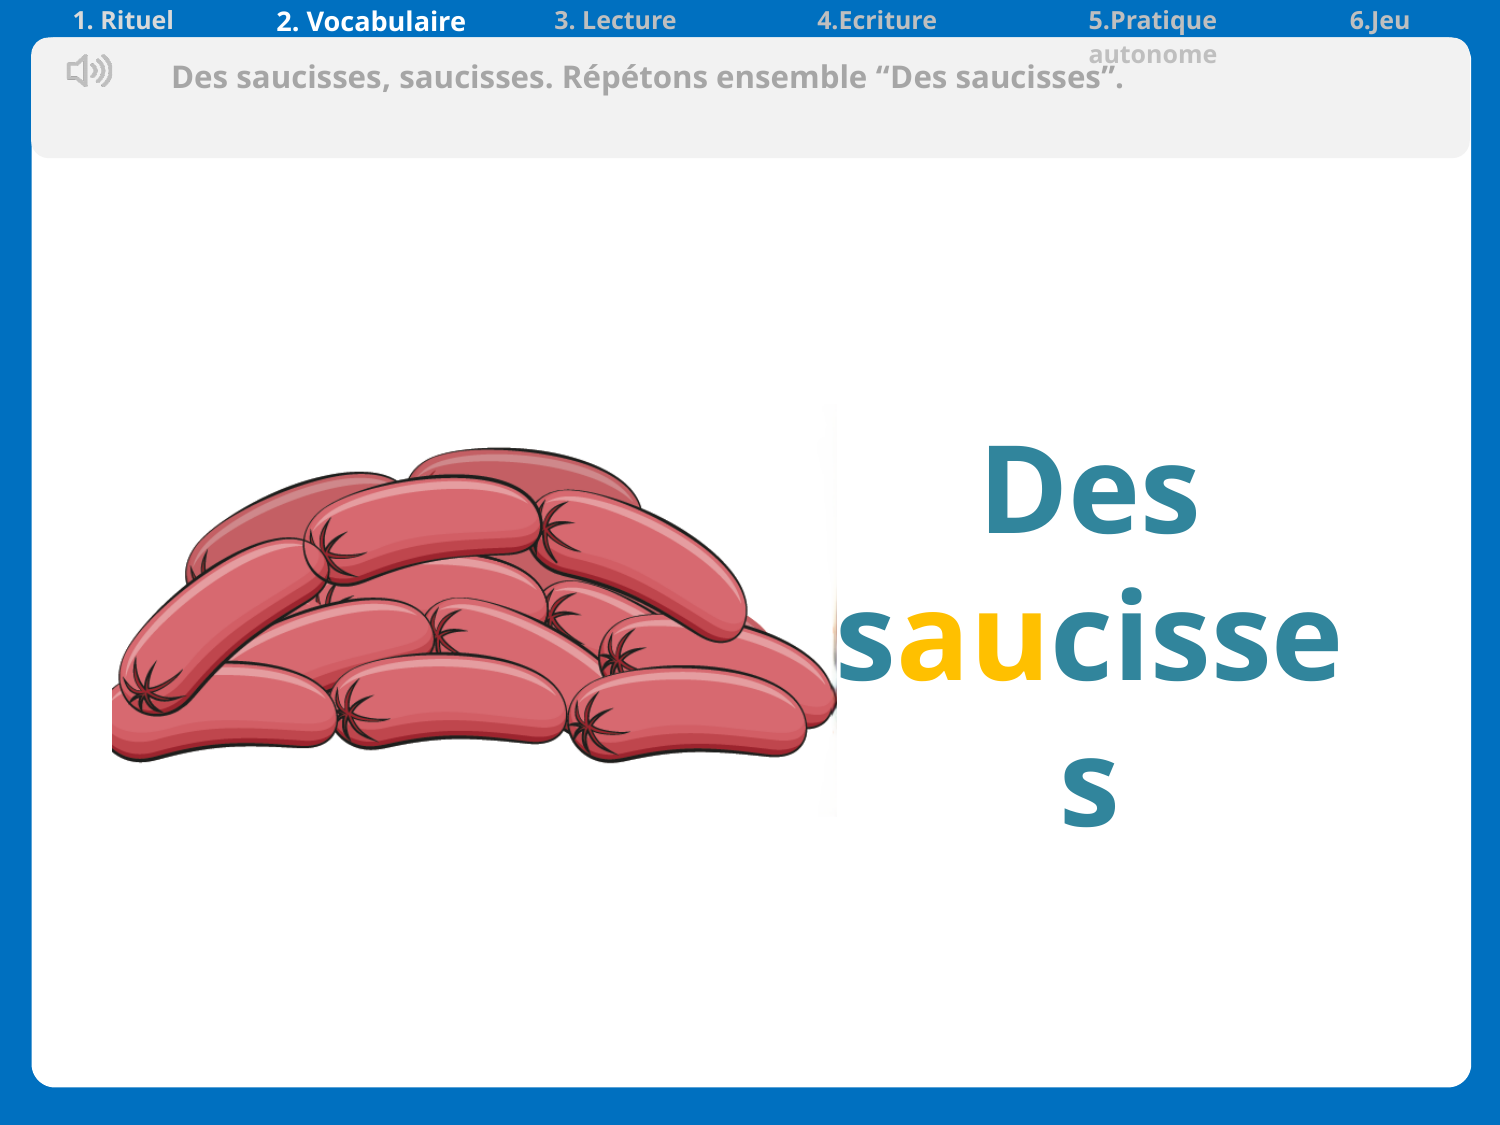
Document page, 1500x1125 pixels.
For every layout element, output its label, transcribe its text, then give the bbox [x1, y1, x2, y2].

text_box [29, 52, 1474, 1090]
table_header 5.Pratique autonome [1017, 0, 1289, 45]
text_box Des saucisses [804, 404, 1376, 859]
table_header 4.Ecriture [738, 0, 1017, 45]
table_header 3. Lecture [493, 0, 738, 45]
table_header 2. Vocabulaire [249, 0, 493, 45]
table_header 6.Jeu [1289, 0, 1471, 71]
picture [111, 403, 837, 817]
text_box [0, 0, 1500, 1125]
text_box Des saucisses, saucisses. Répétons ensemble “Des saucisses”. [156, 45, 1376, 103]
text_box [29, 49, 1472, 161]
text_box [66, 71, 113, 87]
table_header 1. Rituel [5, 0, 249, 71]
